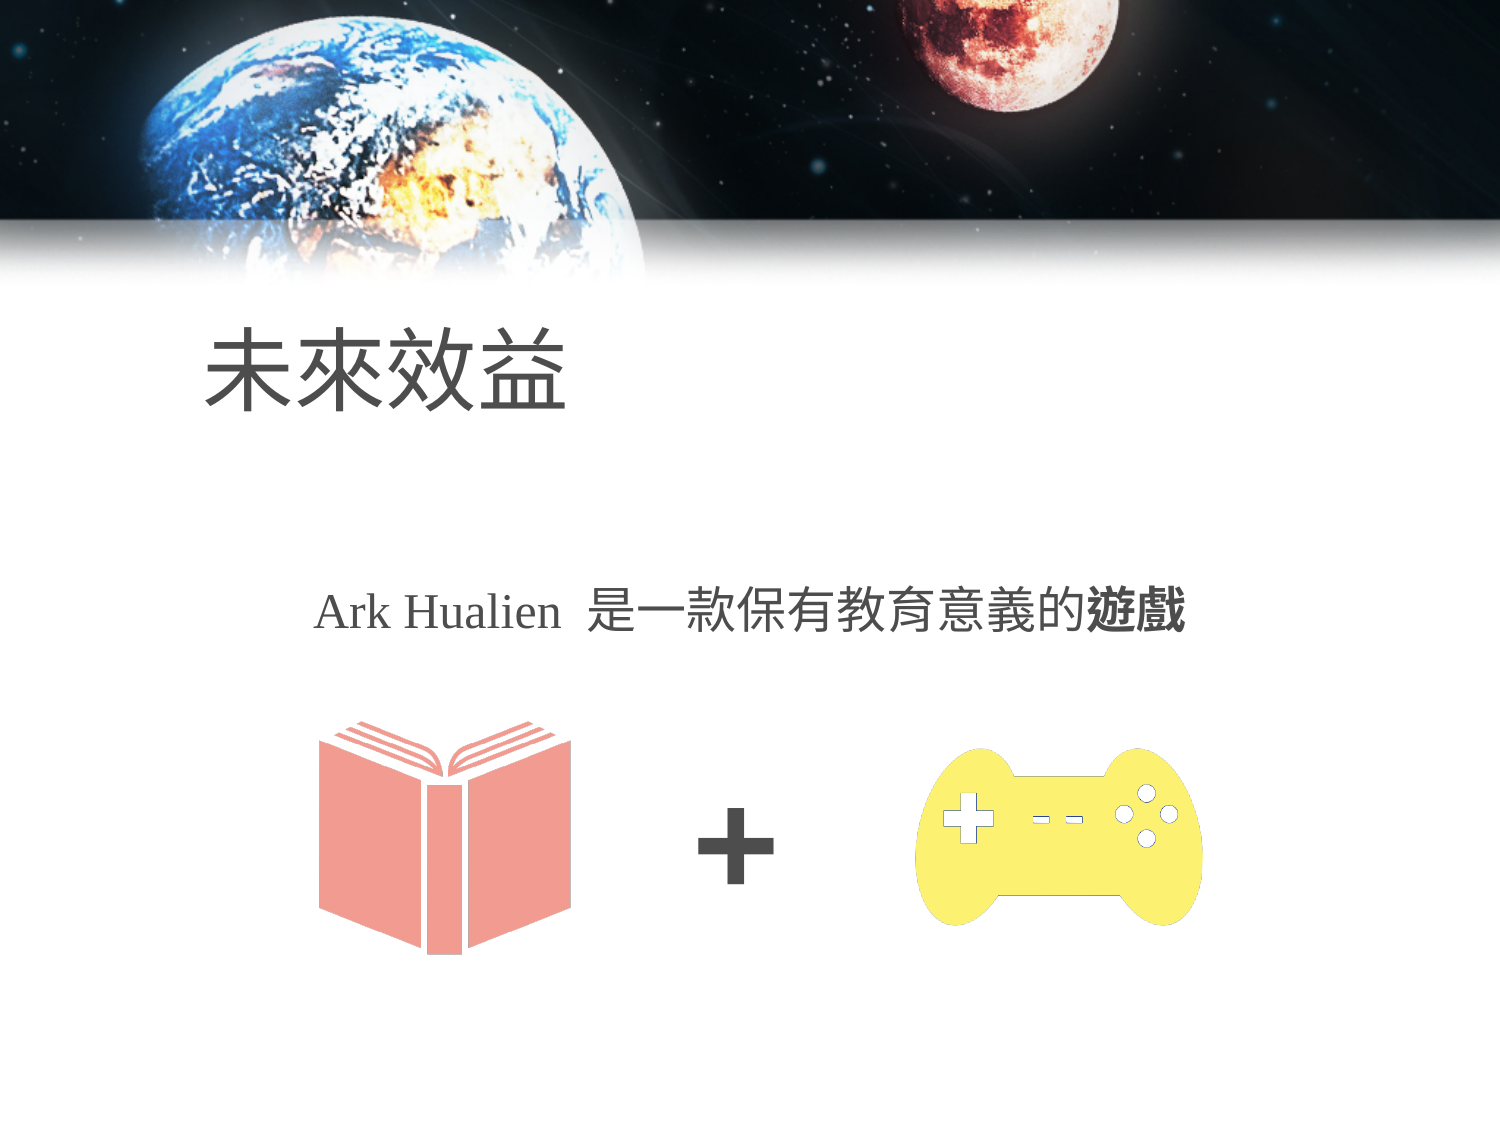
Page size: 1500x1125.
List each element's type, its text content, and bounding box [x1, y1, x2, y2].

picture [0, 0, 1500, 503]
text_box Ark Hualien 是一款保有教育意義的遊戲 [0, 503, 1500, 721]
title 未來效益 [187, 302, 1350, 433]
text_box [318, 720, 1219, 955]
picture [0, 721, 1500, 1125]
